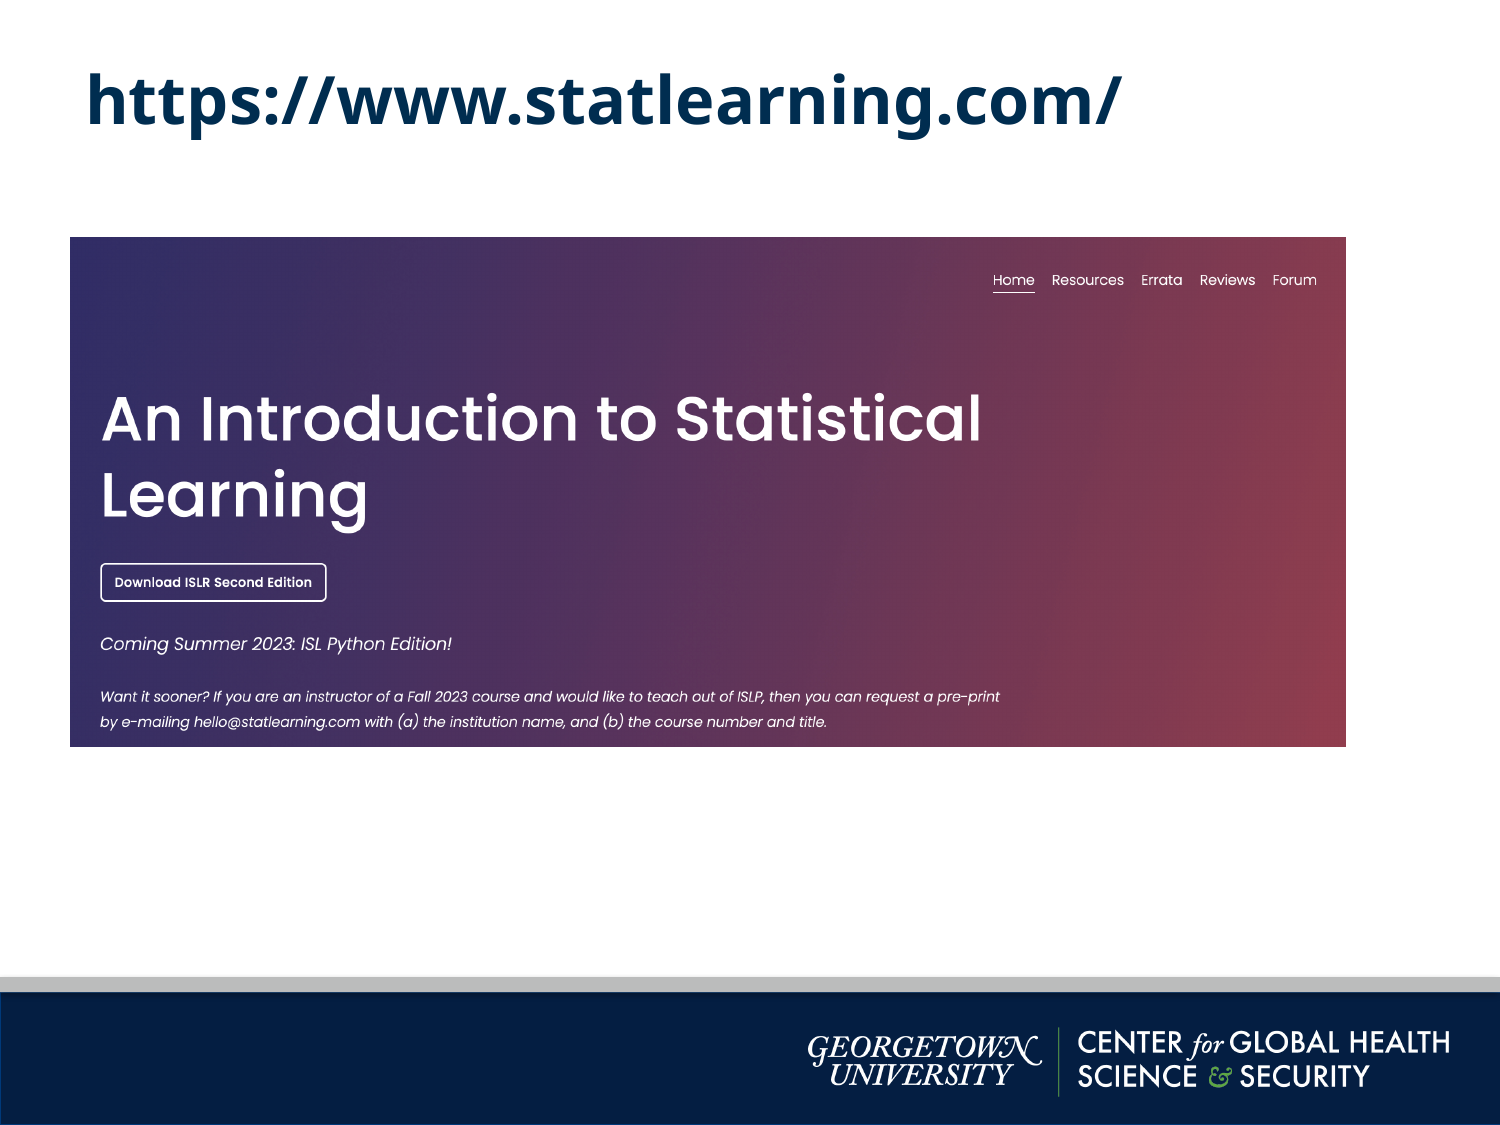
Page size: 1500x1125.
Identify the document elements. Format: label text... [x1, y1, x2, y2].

picture [70, 237, 1346, 748]
text_box https://www.statlearning.com/ [70, 50, 1500, 238]
picture [808, 1027, 1449, 1097]
